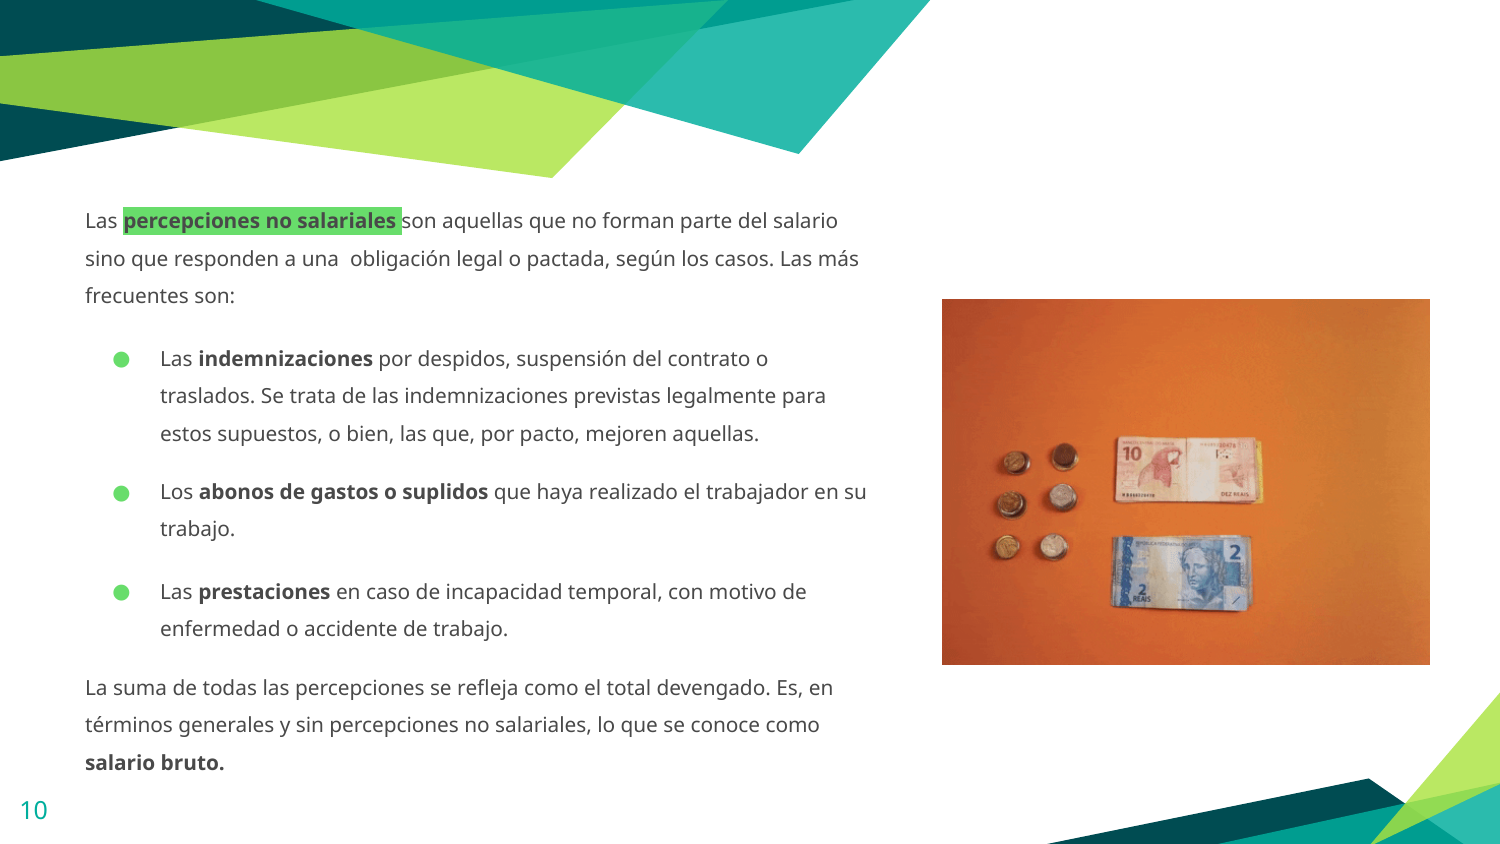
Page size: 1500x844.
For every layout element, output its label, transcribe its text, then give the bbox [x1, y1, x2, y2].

picture [941, 298, 1430, 666]
text_box Las percepciones no salariales son aquellas que no forman parte del salario sino que responden a una obligación legal o pactada, según los casos. Las más frecuentes son: Las indemnizaciones por despidos, suspensión del contrato o traslados. Se trata de las indemnizaciones previstas legalmente para estos supuestos, o bien, las que, por pacto, mejoren aquellas. Los abonos de gastos o suplidos que haya realizado el trabajador en su trabajo. Las prestaciones en caso de incapacidad temporal, con motivo de enfermedad o accidente de trabajo. La suma de todas las percepciones se refleja como el total devengado. Es, en términos generales y sin percepciones no salariales, lo que se conoce como salario bruto. [70, 180, 883, 790]
slide_number ‹#› [4, 779, 95, 844]
